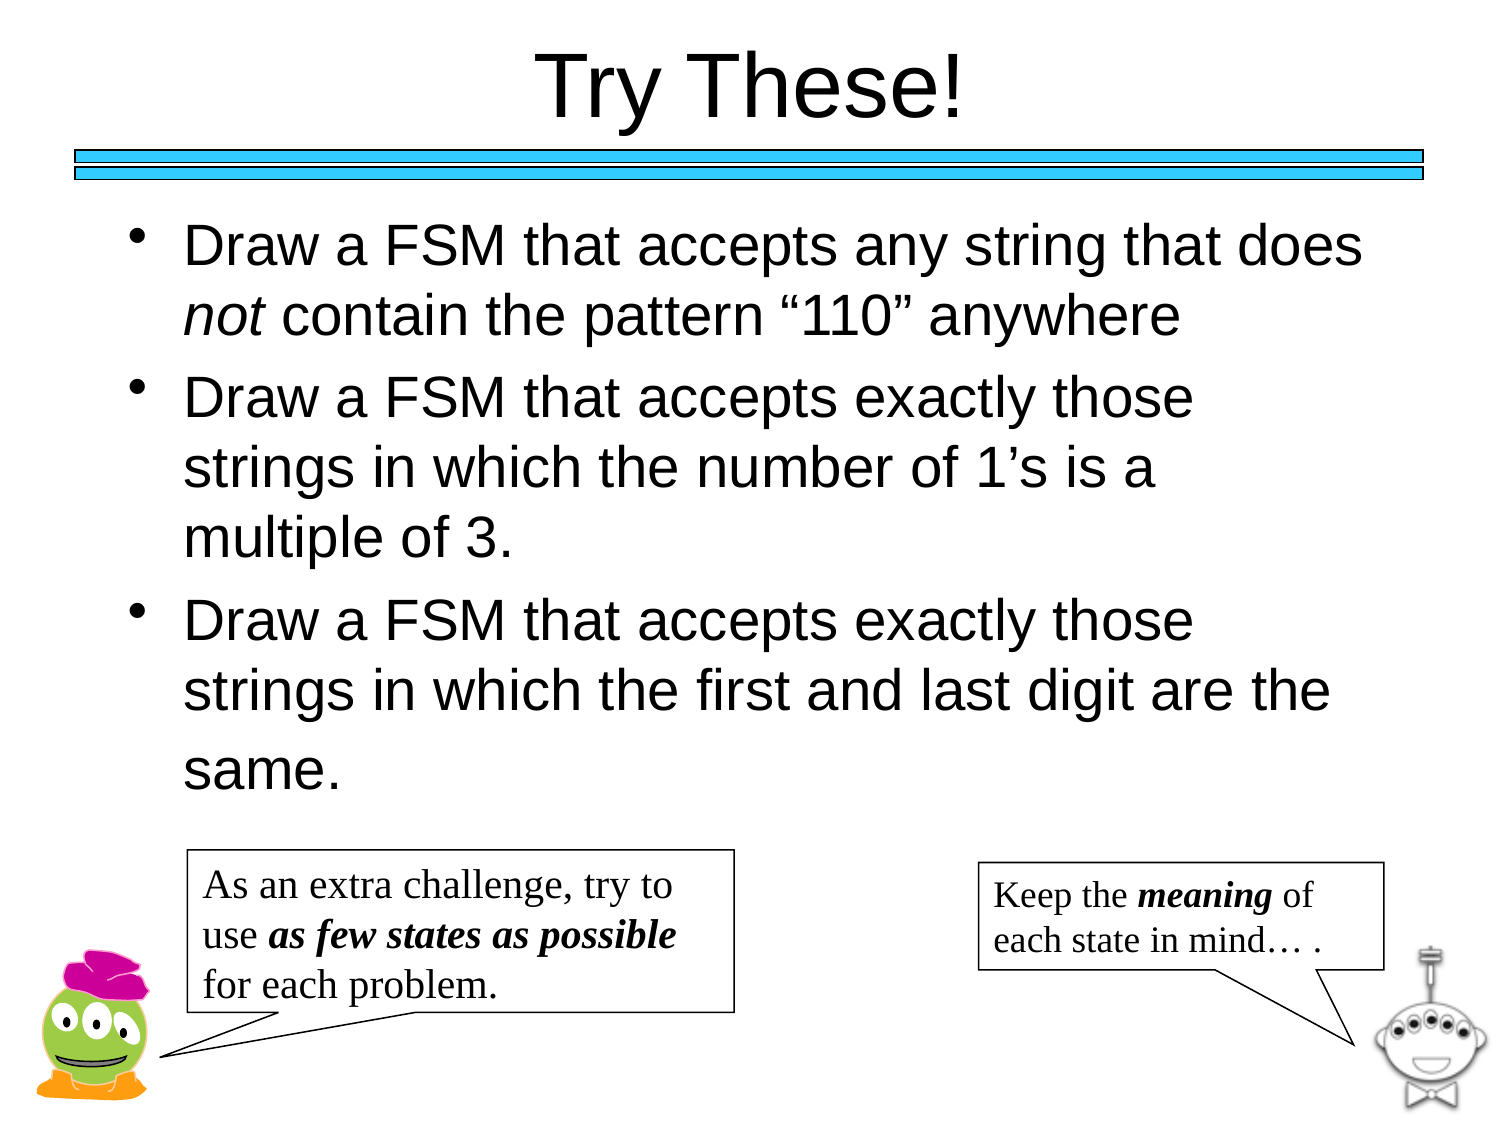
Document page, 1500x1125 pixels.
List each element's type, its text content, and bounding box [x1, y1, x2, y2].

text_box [74, 149, 1424, 180]
picture [1362, 935, 1500, 1124]
title Try These! [112, 0, 1388, 148]
text_box Keep the meaning of each state in mind… . [978, 862, 1384, 1045]
list Draw a FSM that accepts any string that does not contain the pattern “110” anywhere Draw a FSM that accepts exactly those strings in which the number of 1’s is a multiple of 3. Draw a FSM that accepts exactly those strings in which the first and last digit are the same. [112, 200, 1388, 875]
text_box As an extra challenge, try to use as few states as possible for each problem. [159, 849, 735, 1058]
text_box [37, 949, 151, 1101]
